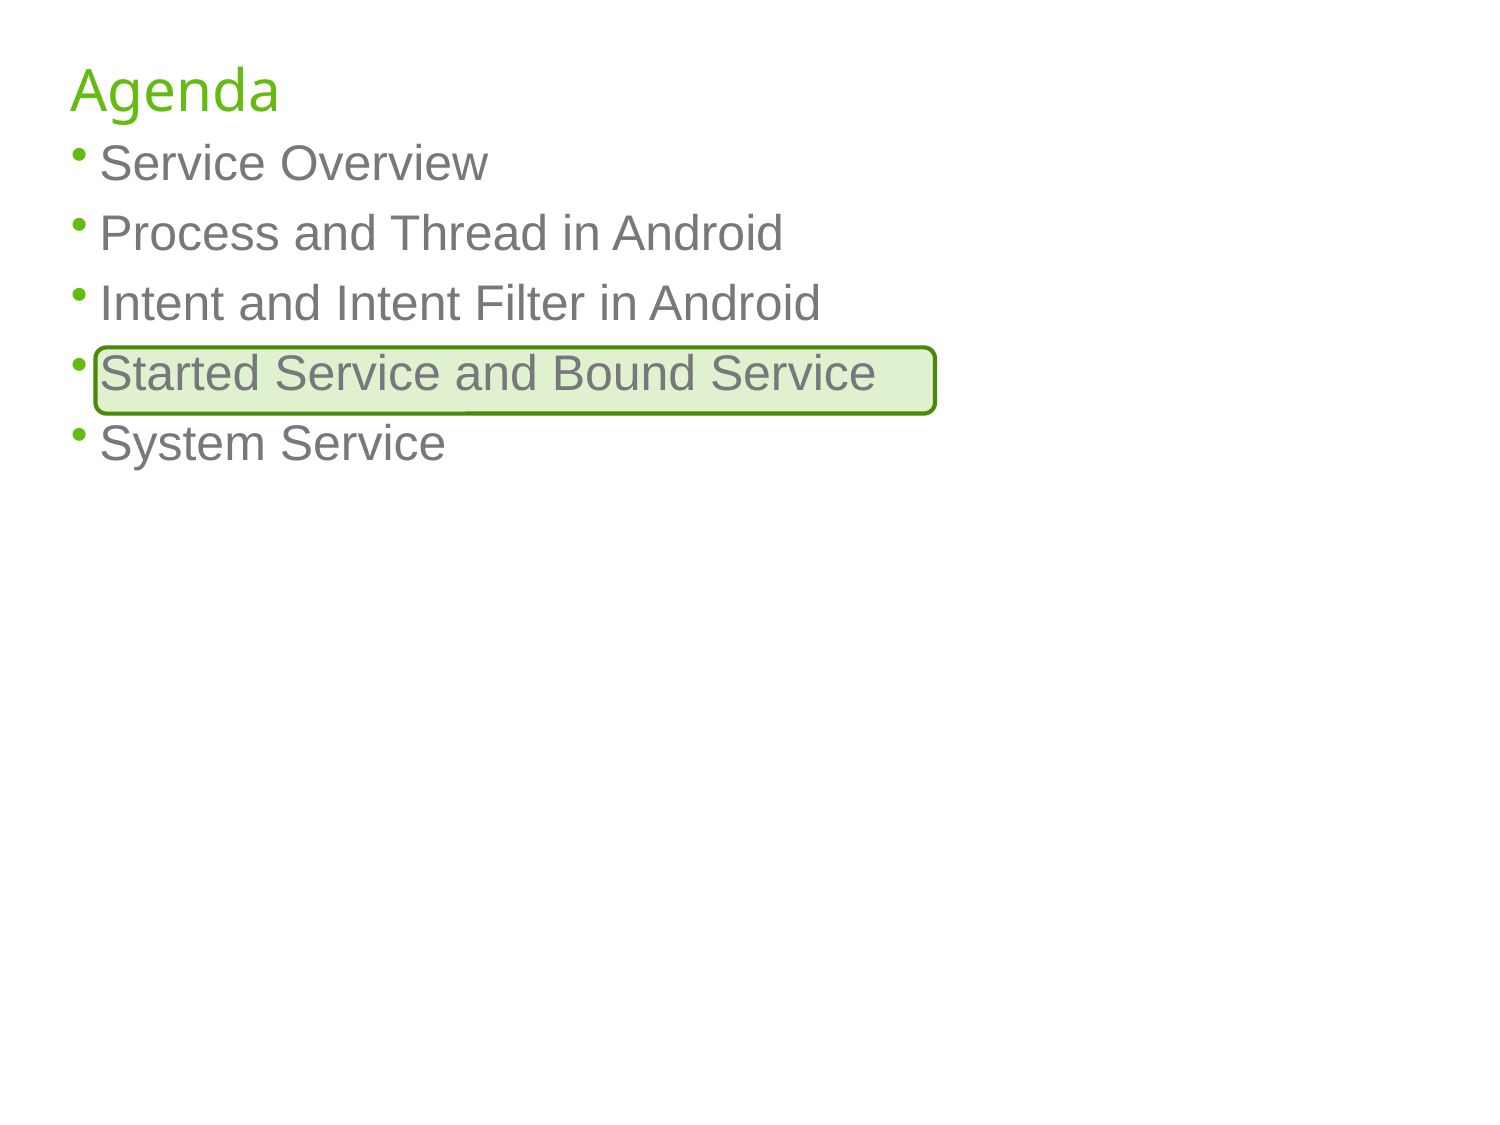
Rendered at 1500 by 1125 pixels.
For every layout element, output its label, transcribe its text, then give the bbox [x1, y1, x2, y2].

title Agenda [70, 52, 1430, 130]
list Service Overview Process and Thread in Android Intent and Intent Filter in Android Started Service and Bound Service System Service [70, 130, 1430, 1012]
